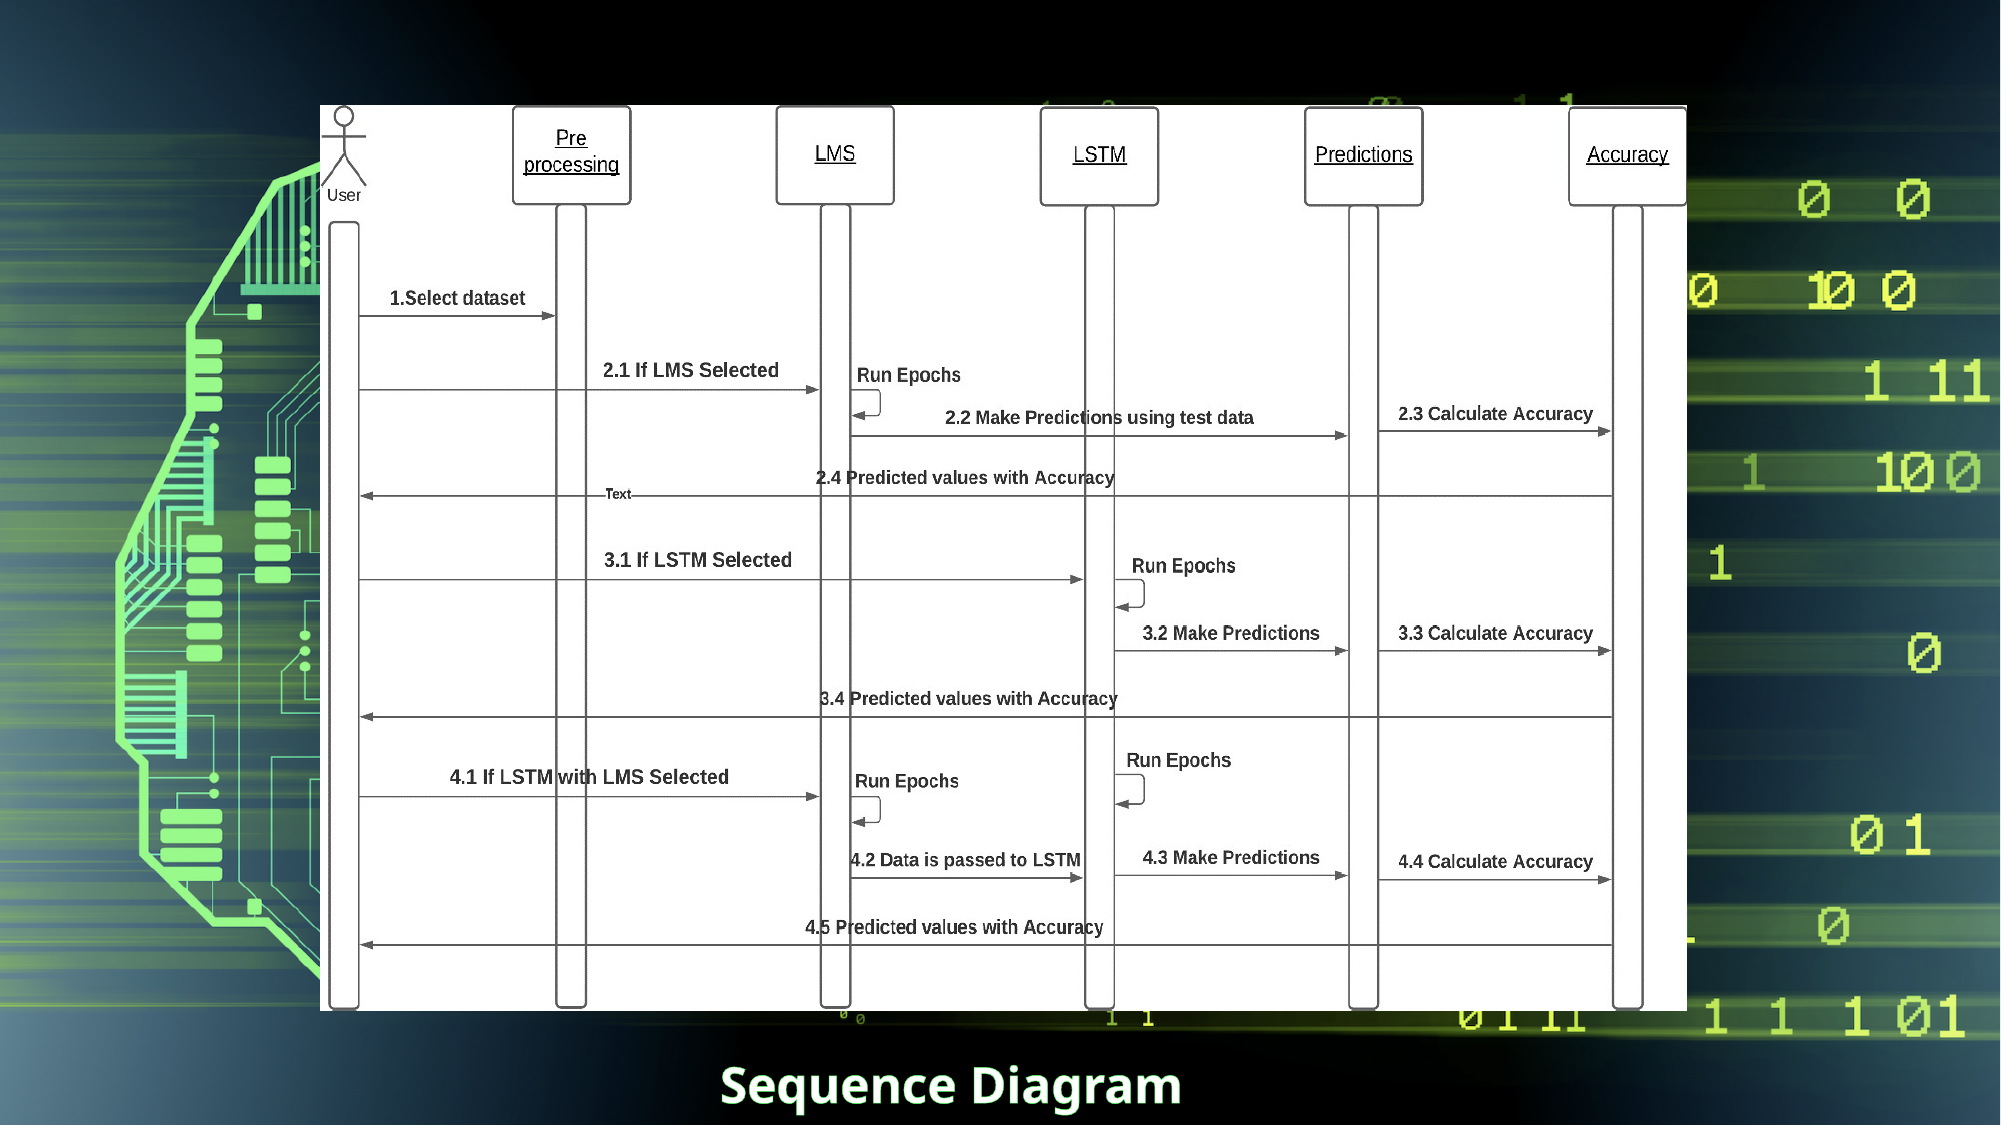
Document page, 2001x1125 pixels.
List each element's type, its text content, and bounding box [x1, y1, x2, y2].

text_box Sequence Diagram [554, 1045, 1556, 1121]
picture [0, 0, 2001, 1125]
